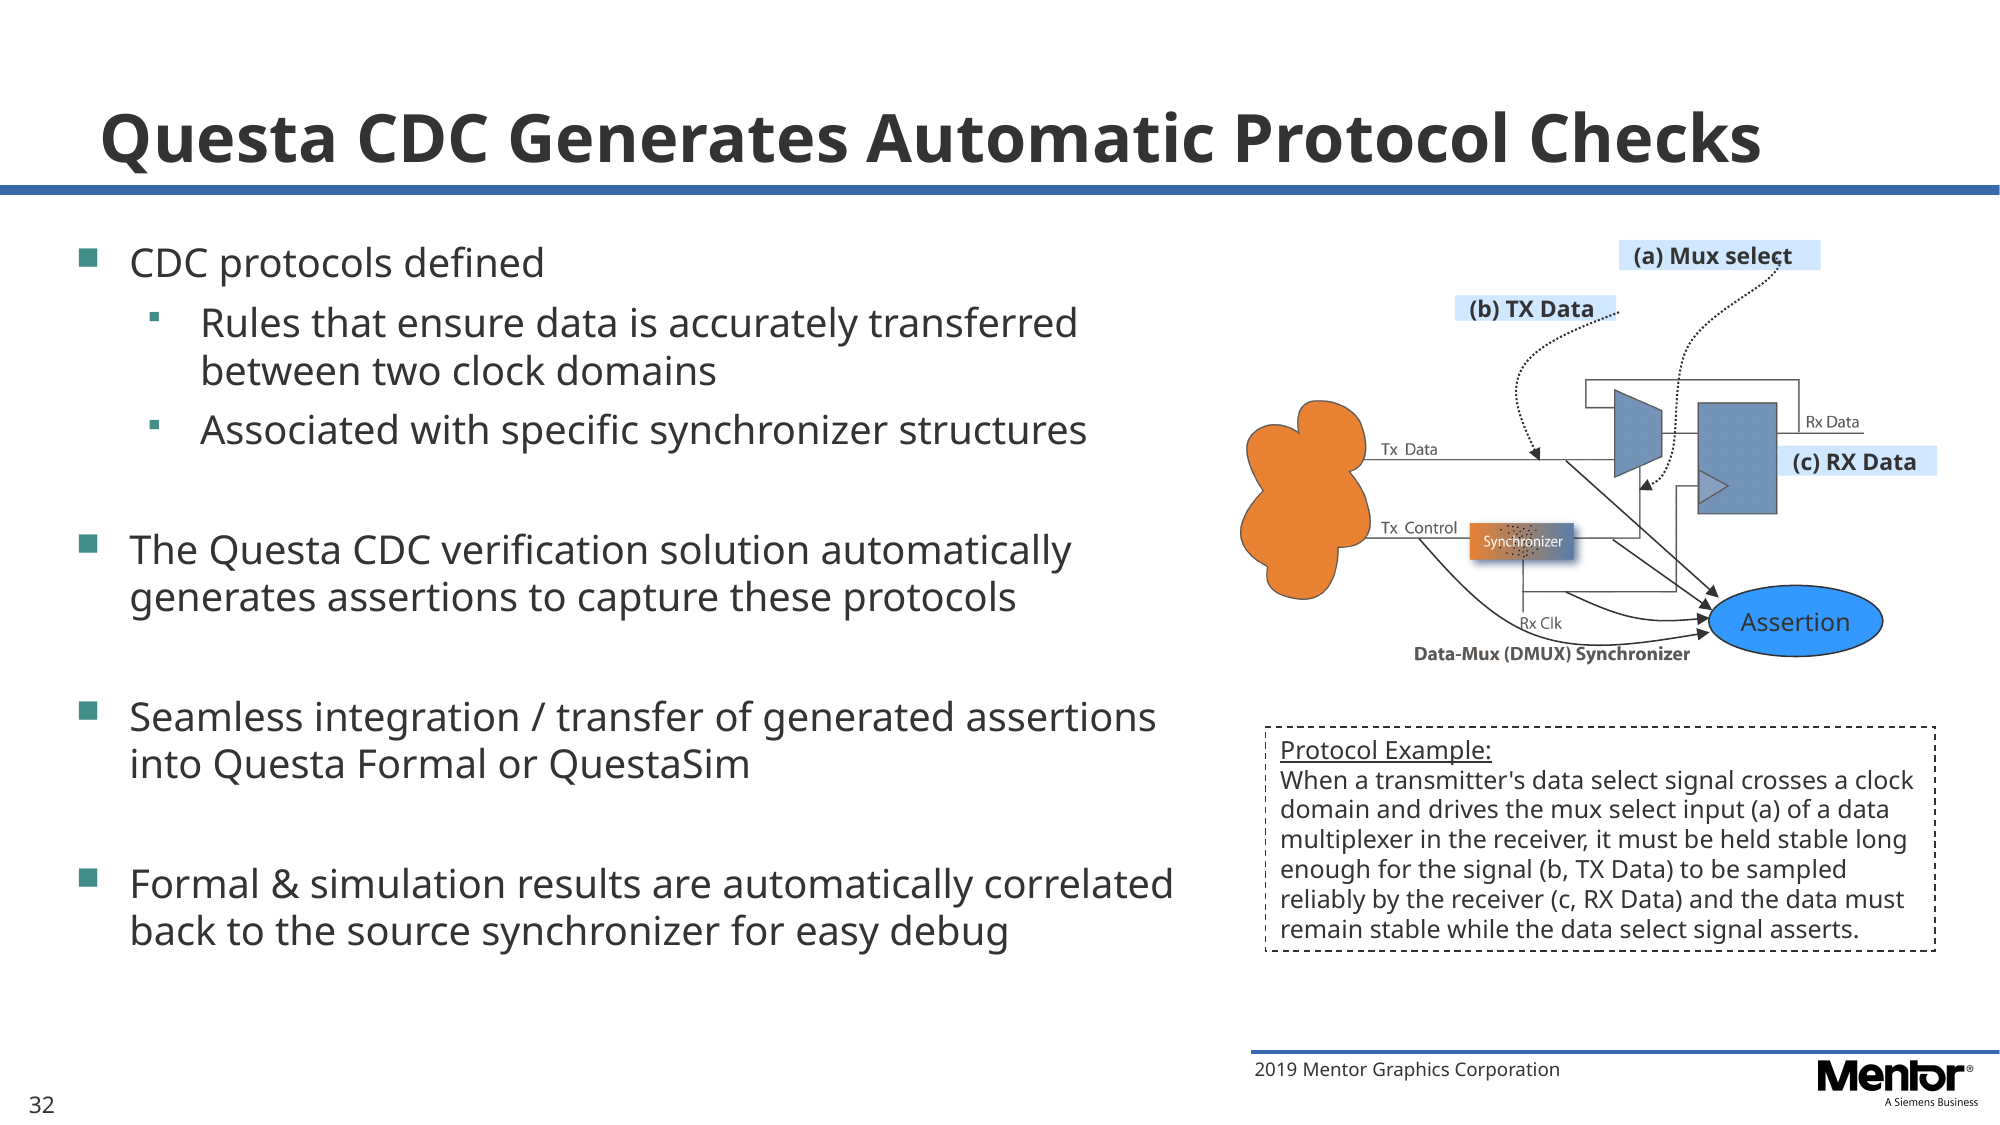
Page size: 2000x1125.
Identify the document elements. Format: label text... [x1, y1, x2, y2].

title Questa CDC Generates Automatic Protocol Checks [0, 0, 2000, 186]
text_box [1517, 314, 1613, 378]
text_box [1618, 239, 1821, 491]
picture [1821, 379, 1864, 460]
text_box (c) RX Data [1869, 445, 1938, 476]
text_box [1418, 460, 1884, 657]
text_box (b) TX Data [1454, 295, 1613, 321]
text_box CDC protocols defined Rules that ensure data is accurately transferred between two clock domains Associated with specific synchronizer structures The Questa CDC verification solution automatically generates assertions to capture these protocols Seamless integration / transfer of generated assertions into Questa Formal or QuestaSim Formal & simulation results are automatically correlated back to the source synchronizer for easy debug [1, 230, 1176, 995]
text_box Protocol Example: When a transmitter's data select signal crosses a clock domain and drives the mux select input (a) of a data multiplexer in the receiver, it must be held stable long enough for the signal (b, TX Data) to be sampled reliably by the receiver (c, RX Data) and the data must remain stable while the data select signal asserts. [1265, 726, 1936, 952]
slide_number 32 [0, 1087, 84, 1125]
text_box [1733, 776, 1809, 852]
picture [1818, 1060, 1978, 1106]
picture [1240, 379, 1864, 665]
